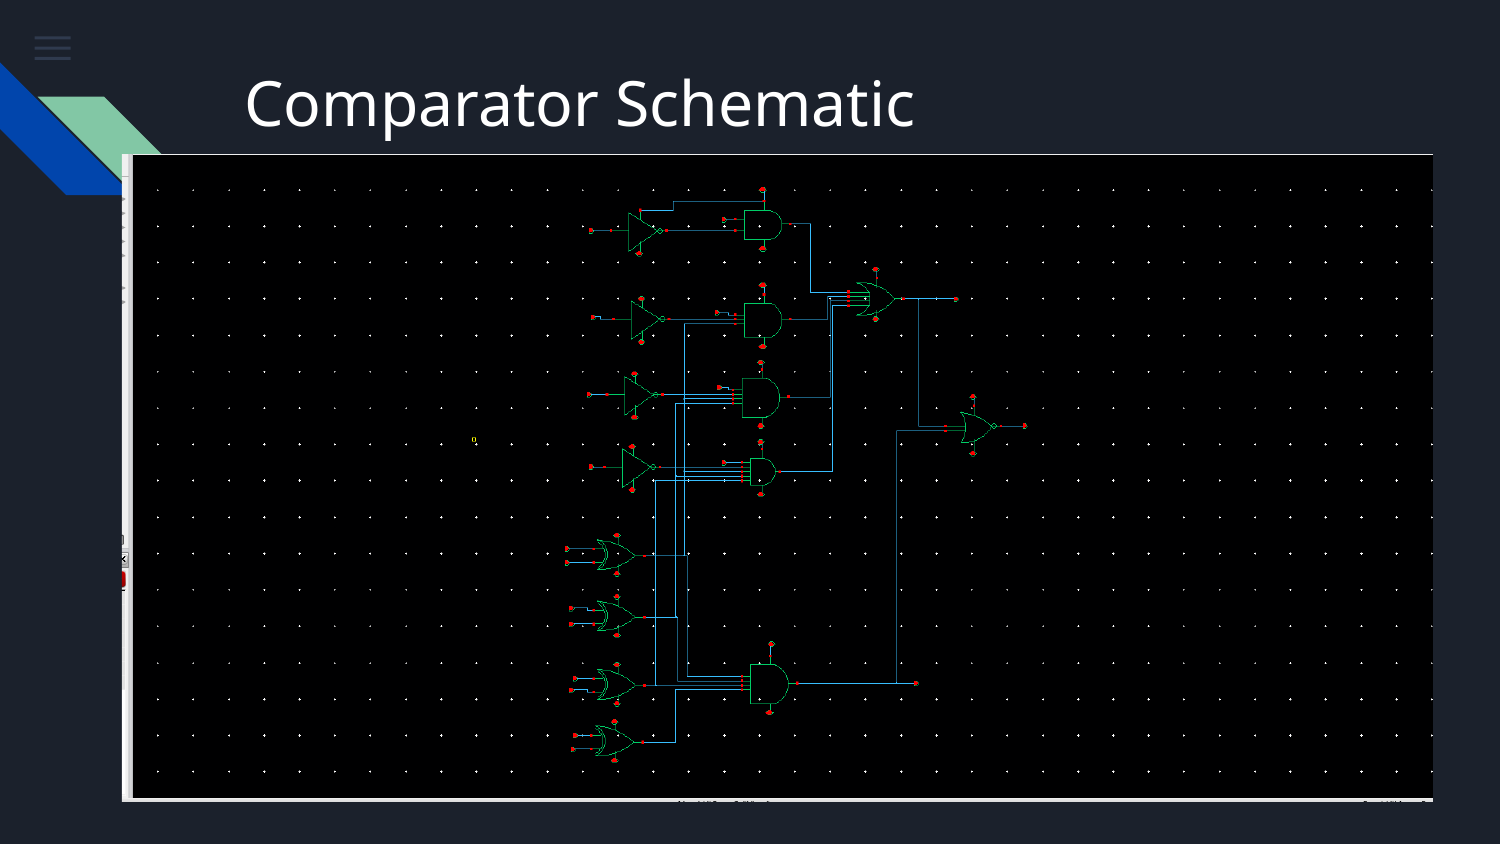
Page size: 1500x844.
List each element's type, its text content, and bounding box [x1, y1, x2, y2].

picture [121, 154, 1434, 802]
text_box Comparator Schematic [229, 48, 1199, 153]
